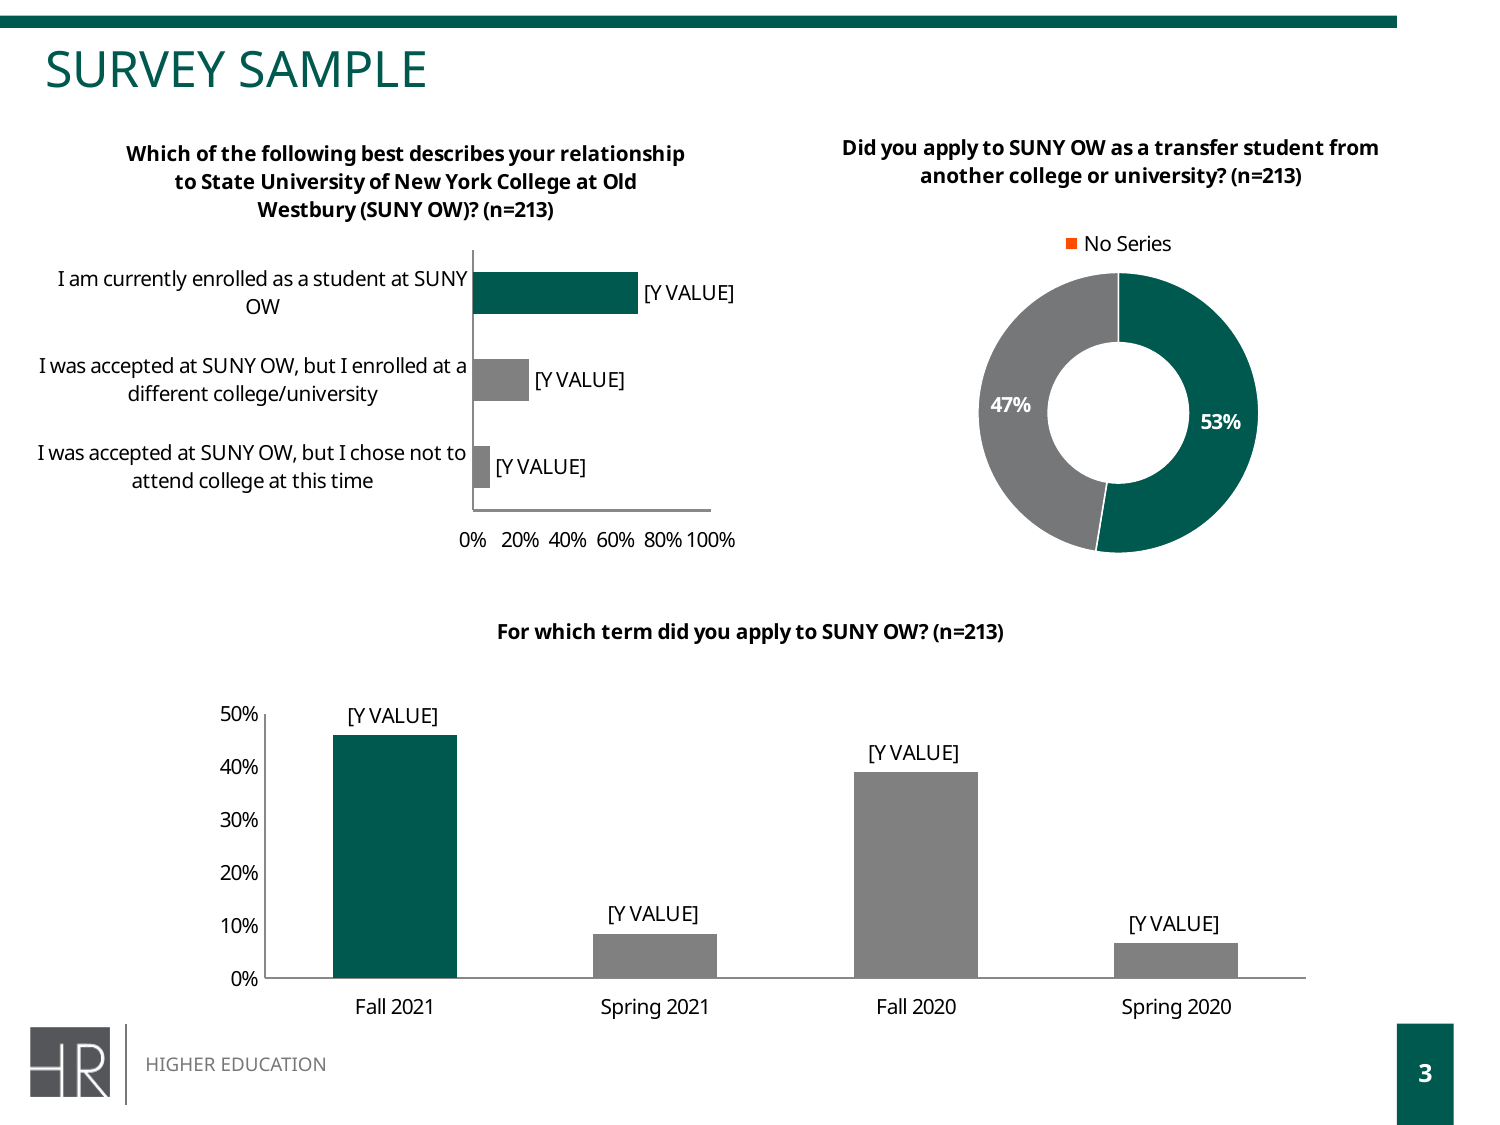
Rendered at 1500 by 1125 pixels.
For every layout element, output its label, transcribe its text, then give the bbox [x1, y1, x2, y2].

chart [170, 594, 1330, 1030]
chart [37, 127, 750, 563]
picture [30, 1027, 110, 1097]
chart [761, 127, 1475, 563]
title Survey Sample [0, 15, 1397, 112]
slide_number 3 [1388, 1042, 1463, 1106]
